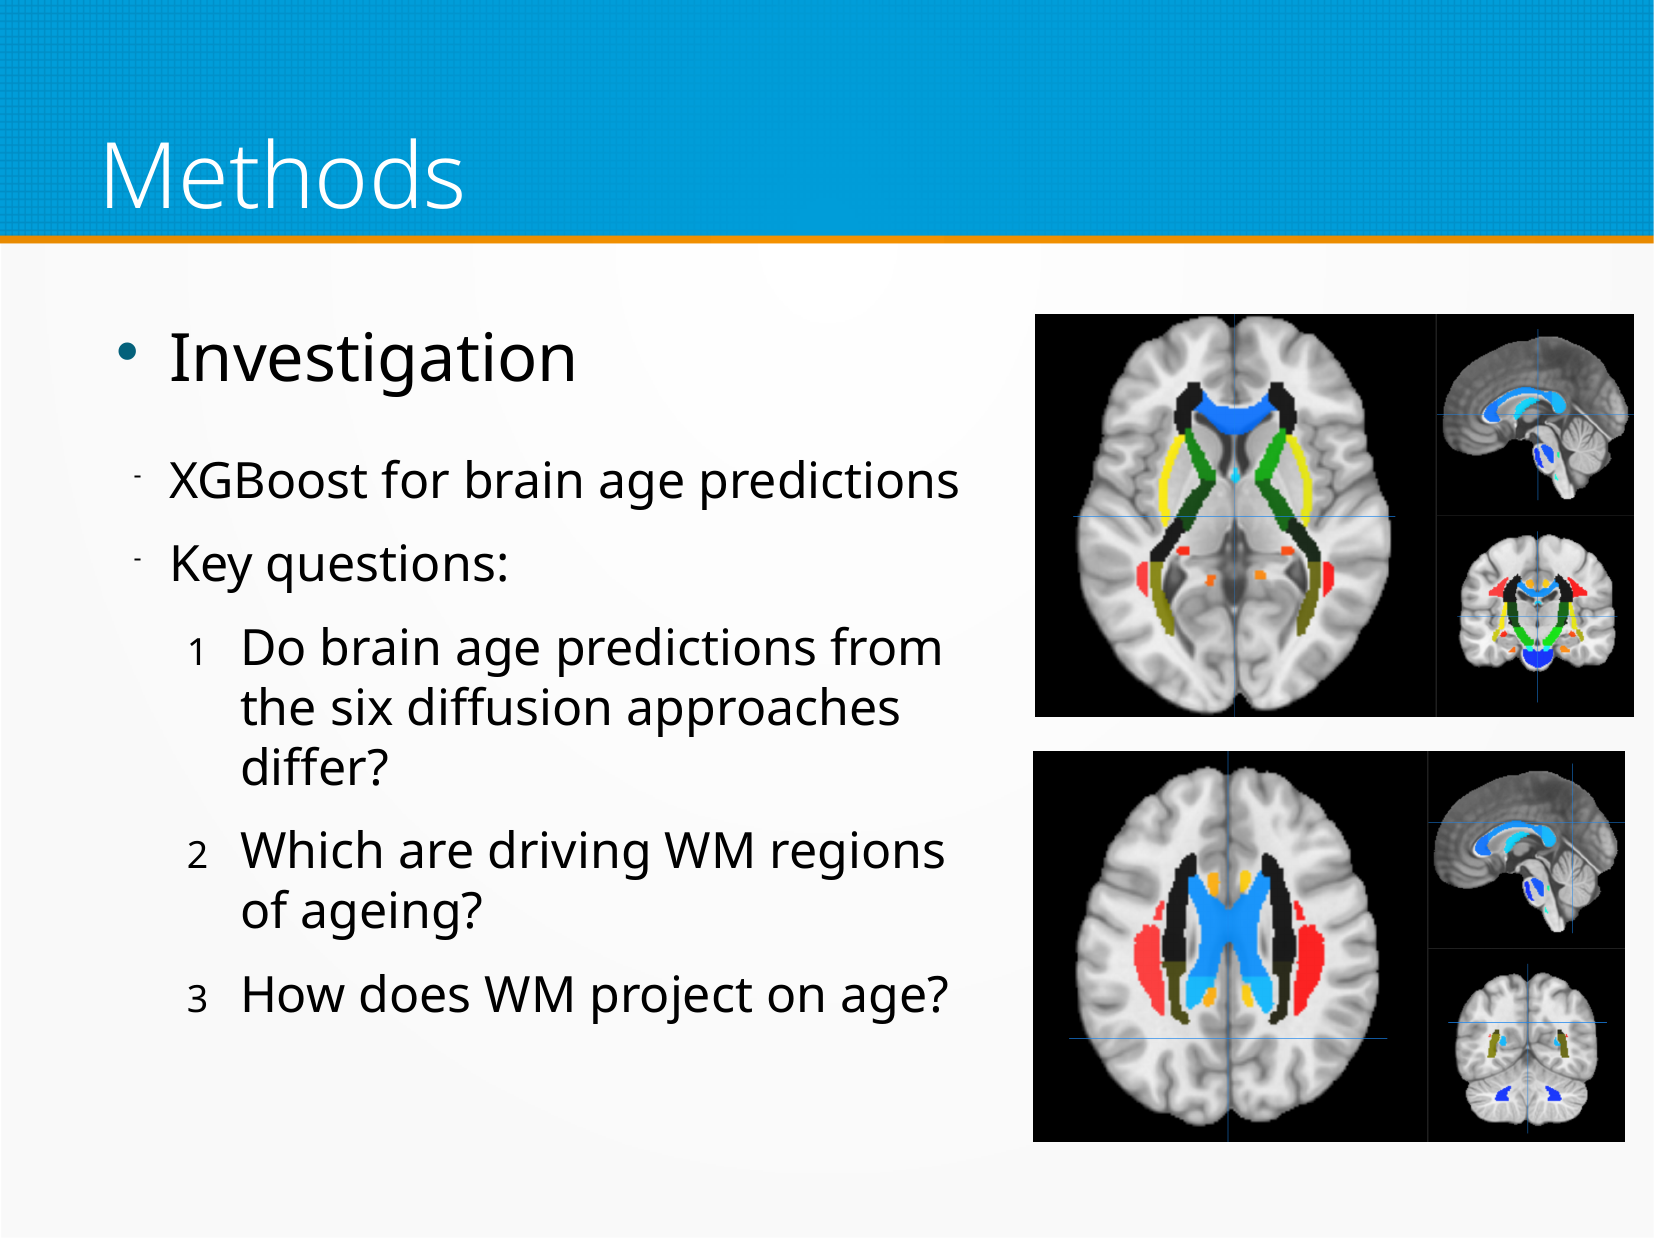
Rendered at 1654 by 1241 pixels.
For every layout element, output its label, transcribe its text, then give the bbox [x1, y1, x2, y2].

title Methods [98, 19, 1654, 227]
list Investigation XGBoost for brain age predictions Key questions: Do brain age predictions from the six diffusion approaches differ? Which are driving WM regions of ageing? How does WM project on age? [98, 315, 1004, 1211]
picture [0, 236, 1654, 1241]
